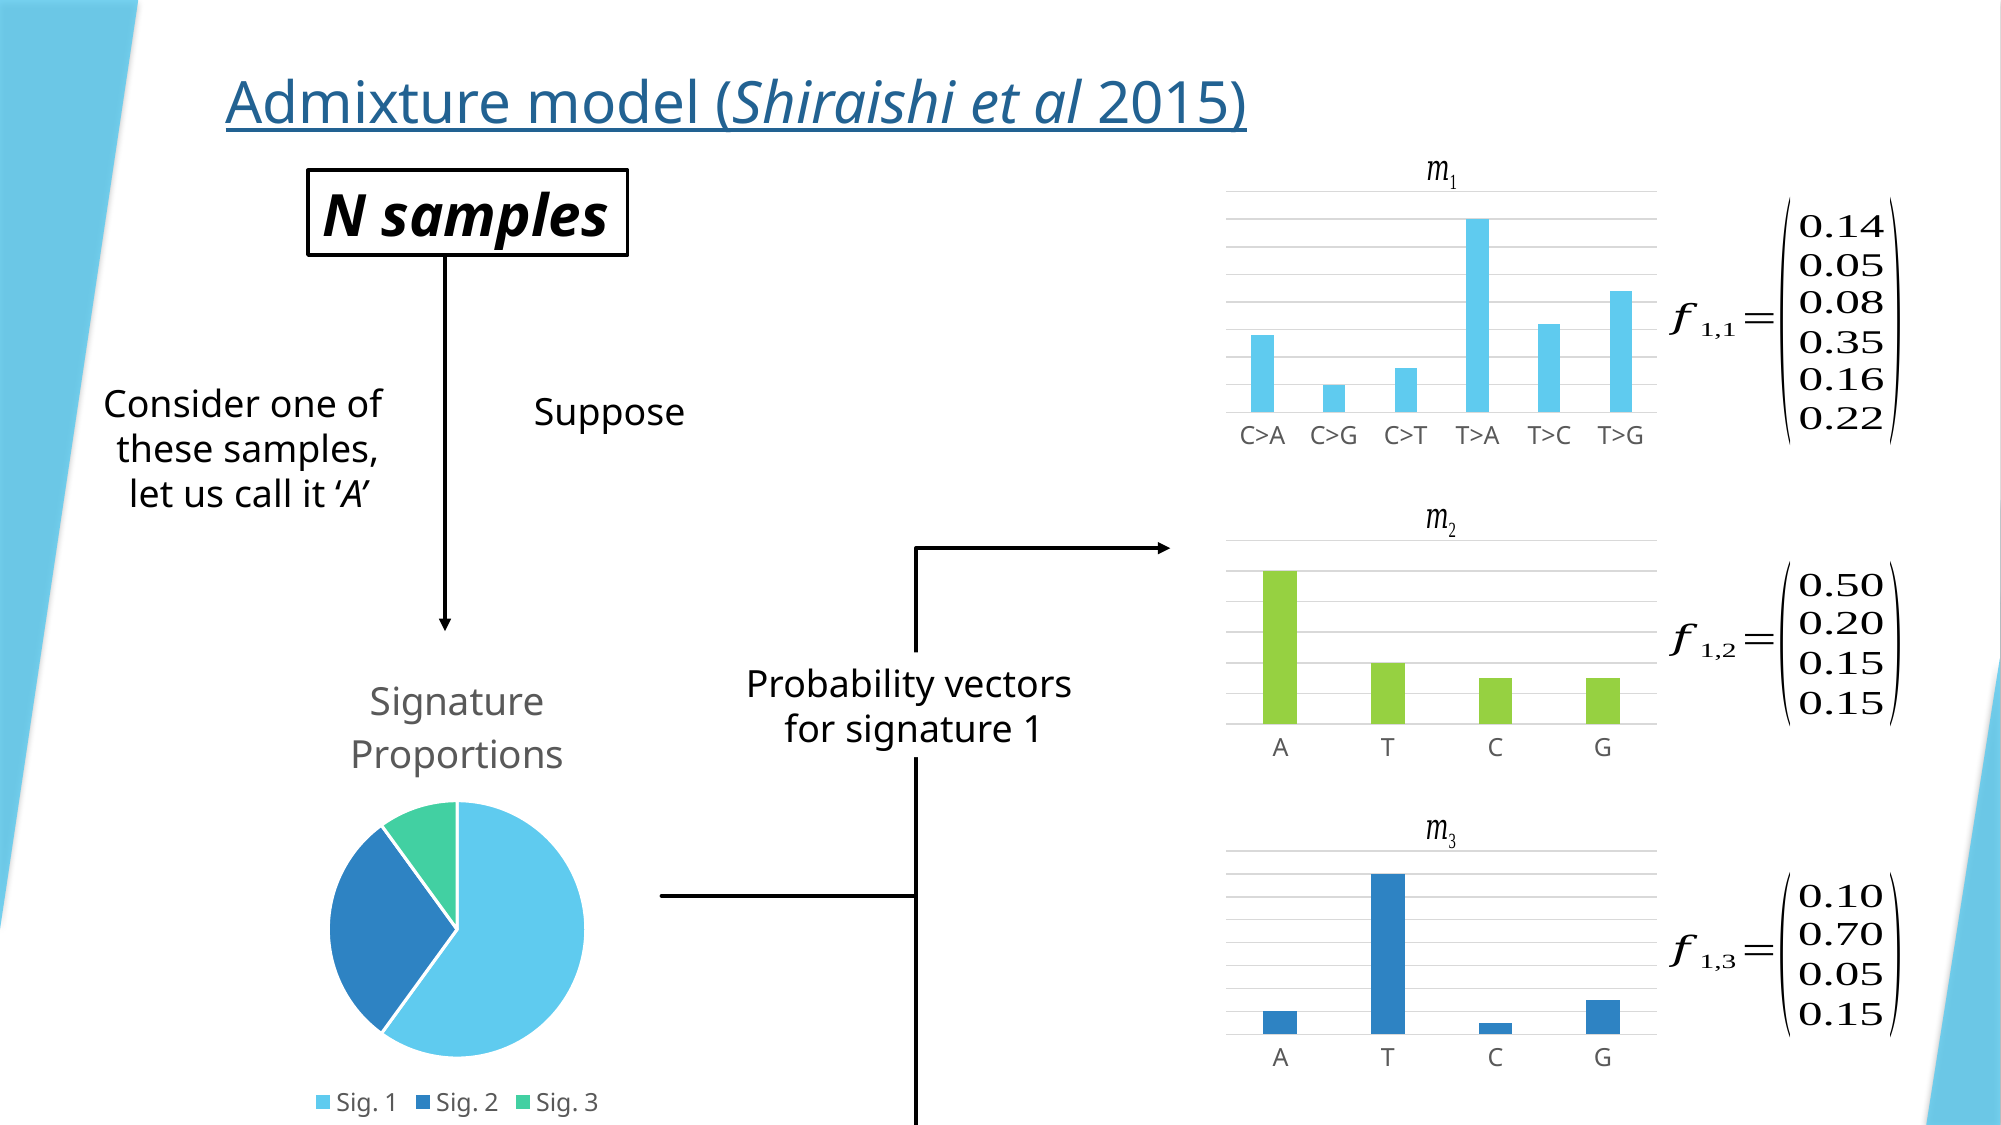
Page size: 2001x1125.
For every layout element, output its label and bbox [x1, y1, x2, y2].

text_box [0, 0, 2000, 1125]
text_box [1216, 806, 1667, 1080]
text_box [661, 547, 1171, 897]
text_box [1216, 496, 1667, 770]
text_box [1216, 148, 1667, 459]
chart [208, 643, 706, 1125]
